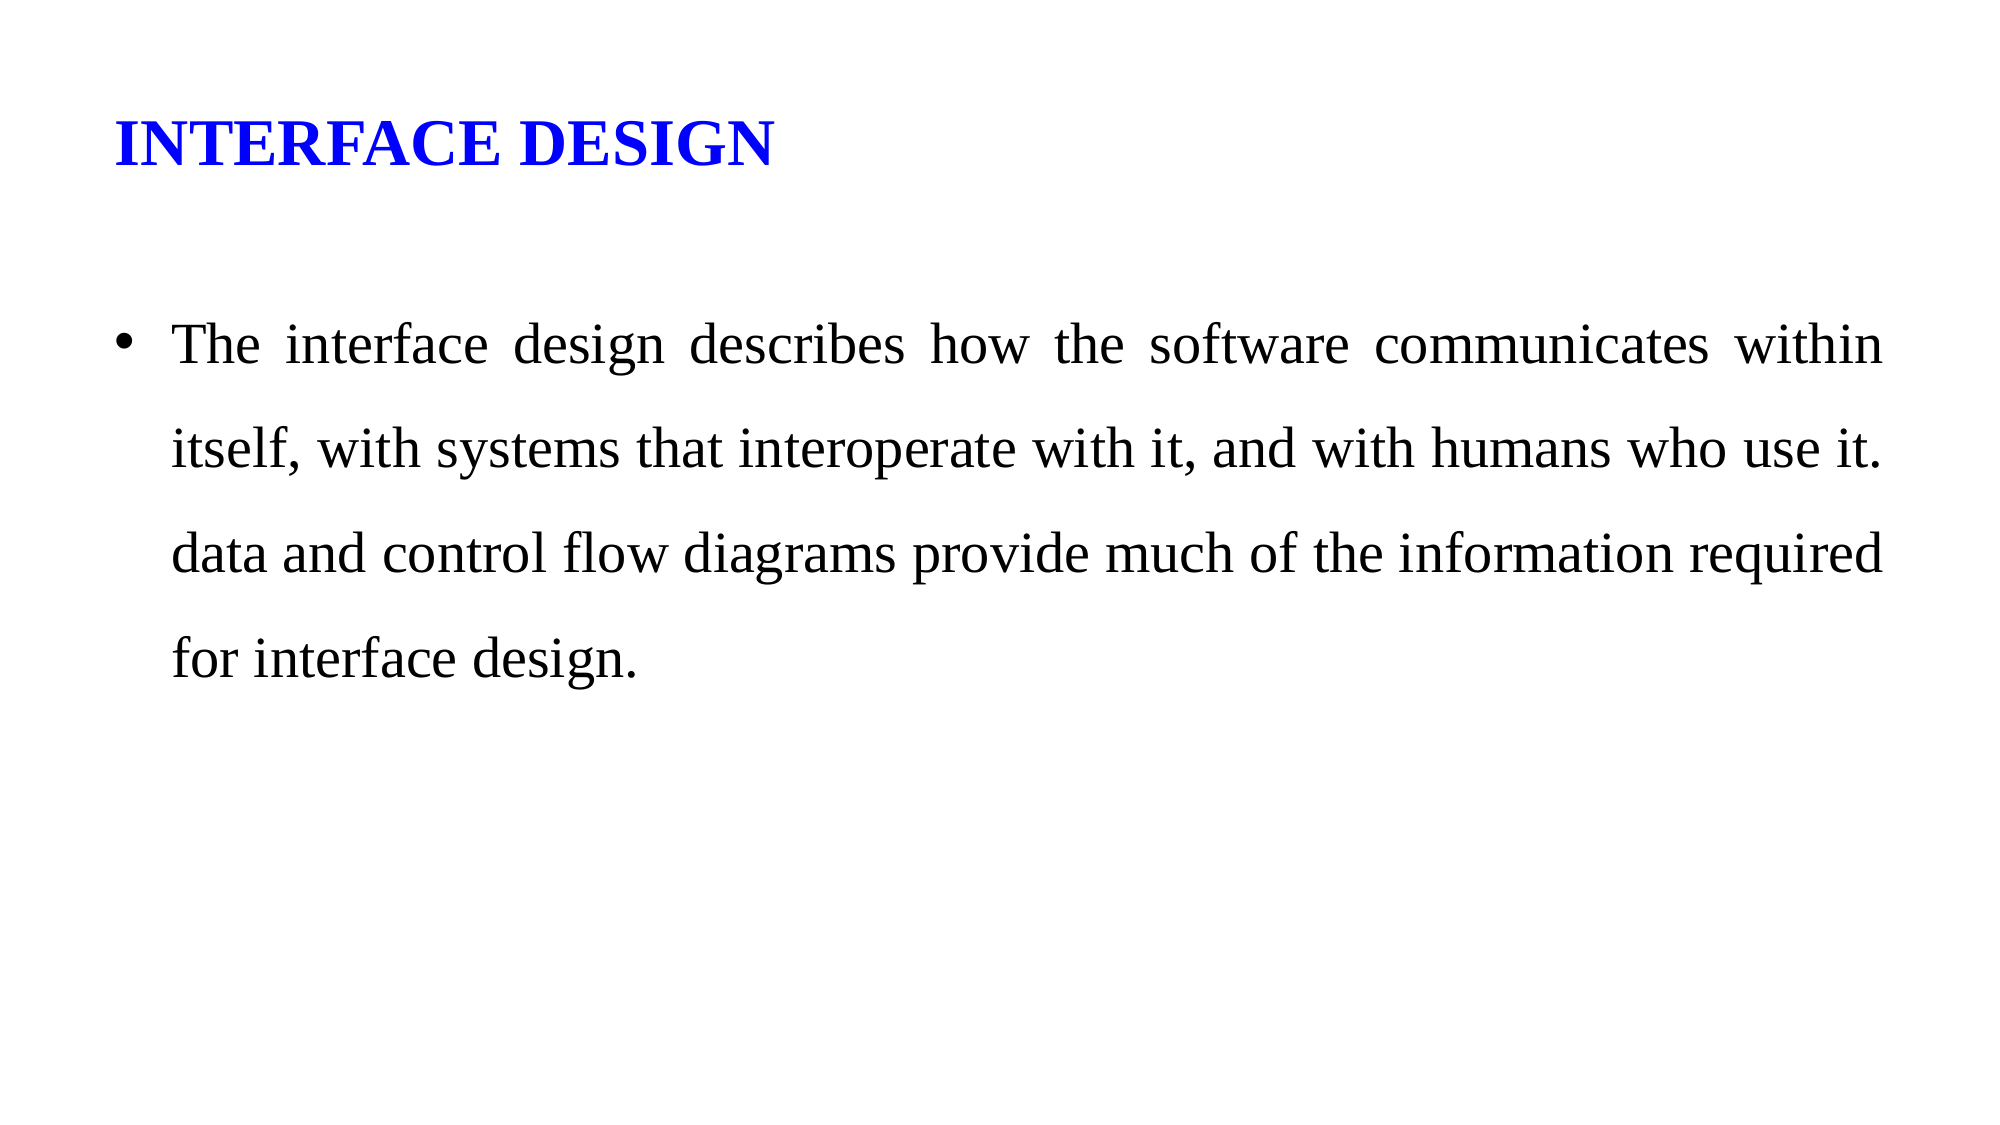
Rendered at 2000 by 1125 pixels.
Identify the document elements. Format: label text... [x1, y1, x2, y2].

list The interface design describes how the software communicates within itself, with systems that interoperate with it, and with humans who use it. data and control flow diagrams provide much of the information required for interface design. [99, 262, 1900, 1005]
title INTERFACE DESIGN [99, 45, 1900, 233]
